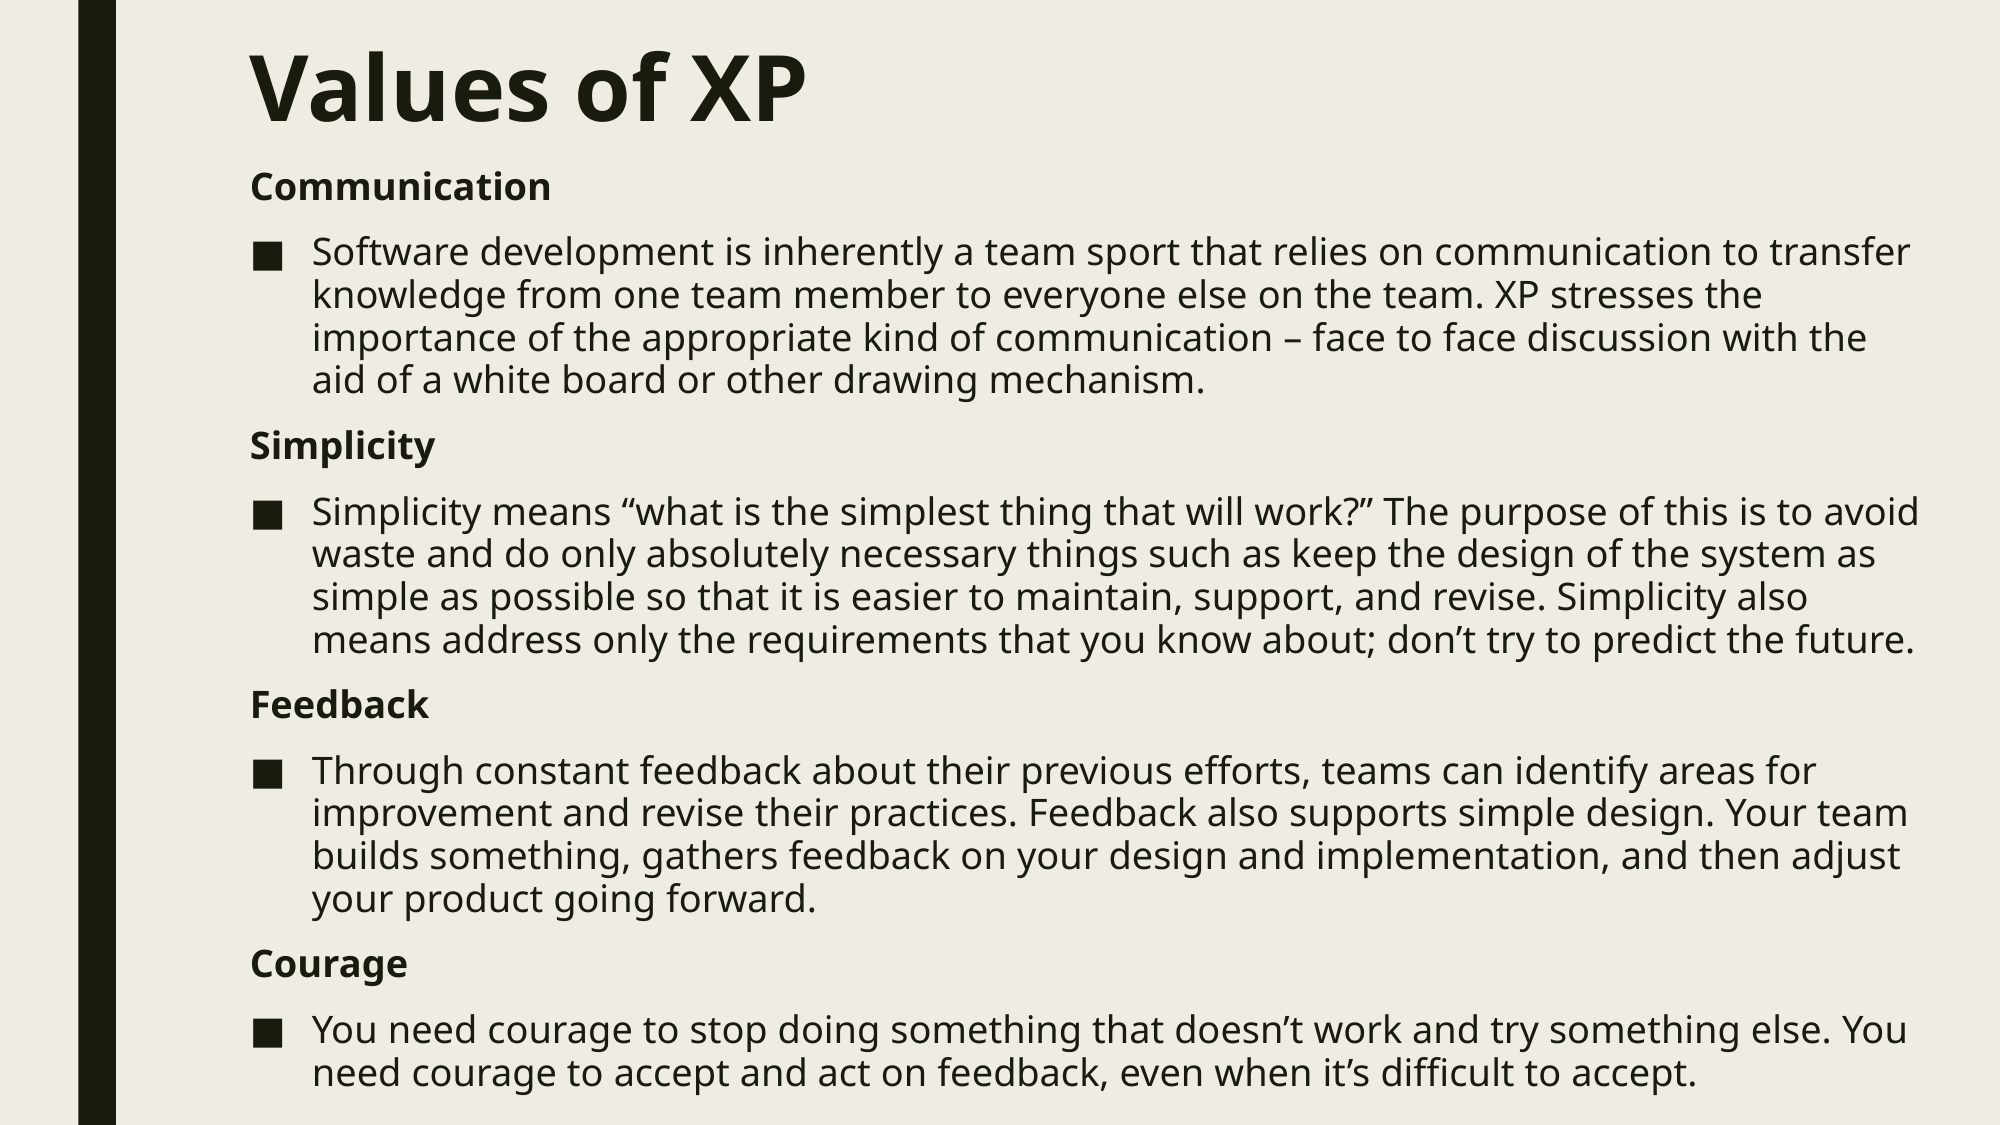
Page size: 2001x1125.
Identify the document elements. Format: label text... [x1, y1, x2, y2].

list Communication Software development is inherently a team sport that relies on communication to transfer knowledge from one team member to everyone else on the team. XP stresses the importance of the appropriate kind of communication – face to face discussion with the aid of a white board or other drawing mechanism. Simplicity Simplicity means “what is the simplest thing that will work?” The purpose of this is to avoid waste and do only absolutely necessary things such as keep the design of the system as simple as possible so that it is easier to maintain, support, and revise. Simplicity also means address only the requirements that you know about; don’t try to predict the future. Feedback Through constant feedback about their previous efforts, teams can identify areas for improvement and revise their practices. Feedback also supports simple design. Your team builds something, gathers feedback on your design and implementation, and then adjust your product going forward. Courage You need courage to stop doing something that doesn’t work and try something else. You need courage to accept and act on feedback, even when it’s difficult to accept. [234, 158, 1939, 1125]
title Values of XP [234, 36, 1810, 158]
